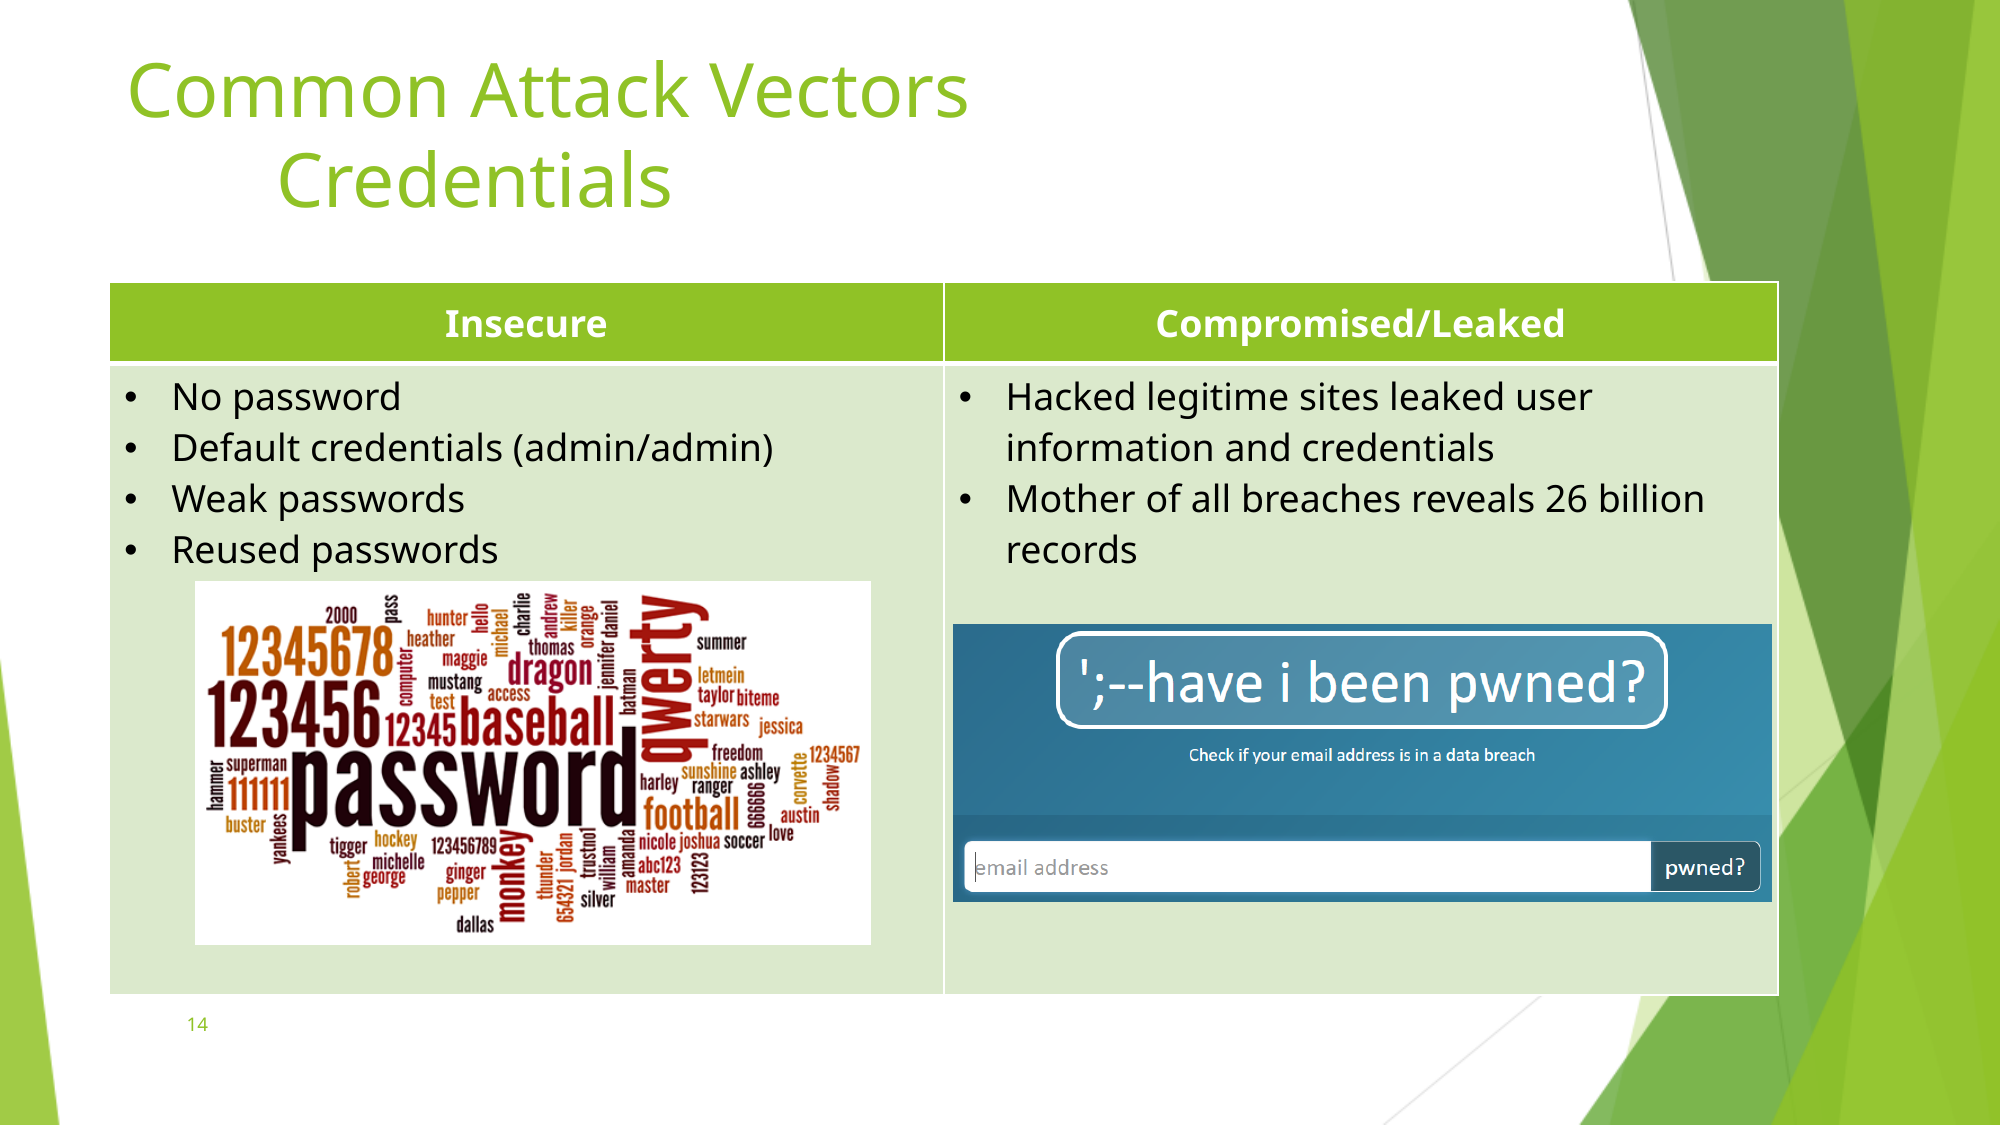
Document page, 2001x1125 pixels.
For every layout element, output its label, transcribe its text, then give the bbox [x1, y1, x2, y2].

picture [0, 0, 110, 1125]
table_header Insecure [110, 283, 943, 361]
table_cell No password Default credentials (admin/admin) Weak passwords Reused passwords [110, 366, 943, 994]
picture [1351, 0, 2000, 1125]
table_header Compromised/Leaked [945, 283, 1777, 361]
picture [952, 624, 1772, 903]
picture [194, 581, 872, 945]
table_cell Hacked legitime sites leaked user information and credentials Mother of all breaches reveals 26 billion records [945, 366, 1777, 994]
slide_number 14 [111, 995, 224, 1055]
title Common Attack Vectors Credentials [111, 34, 1779, 252]
